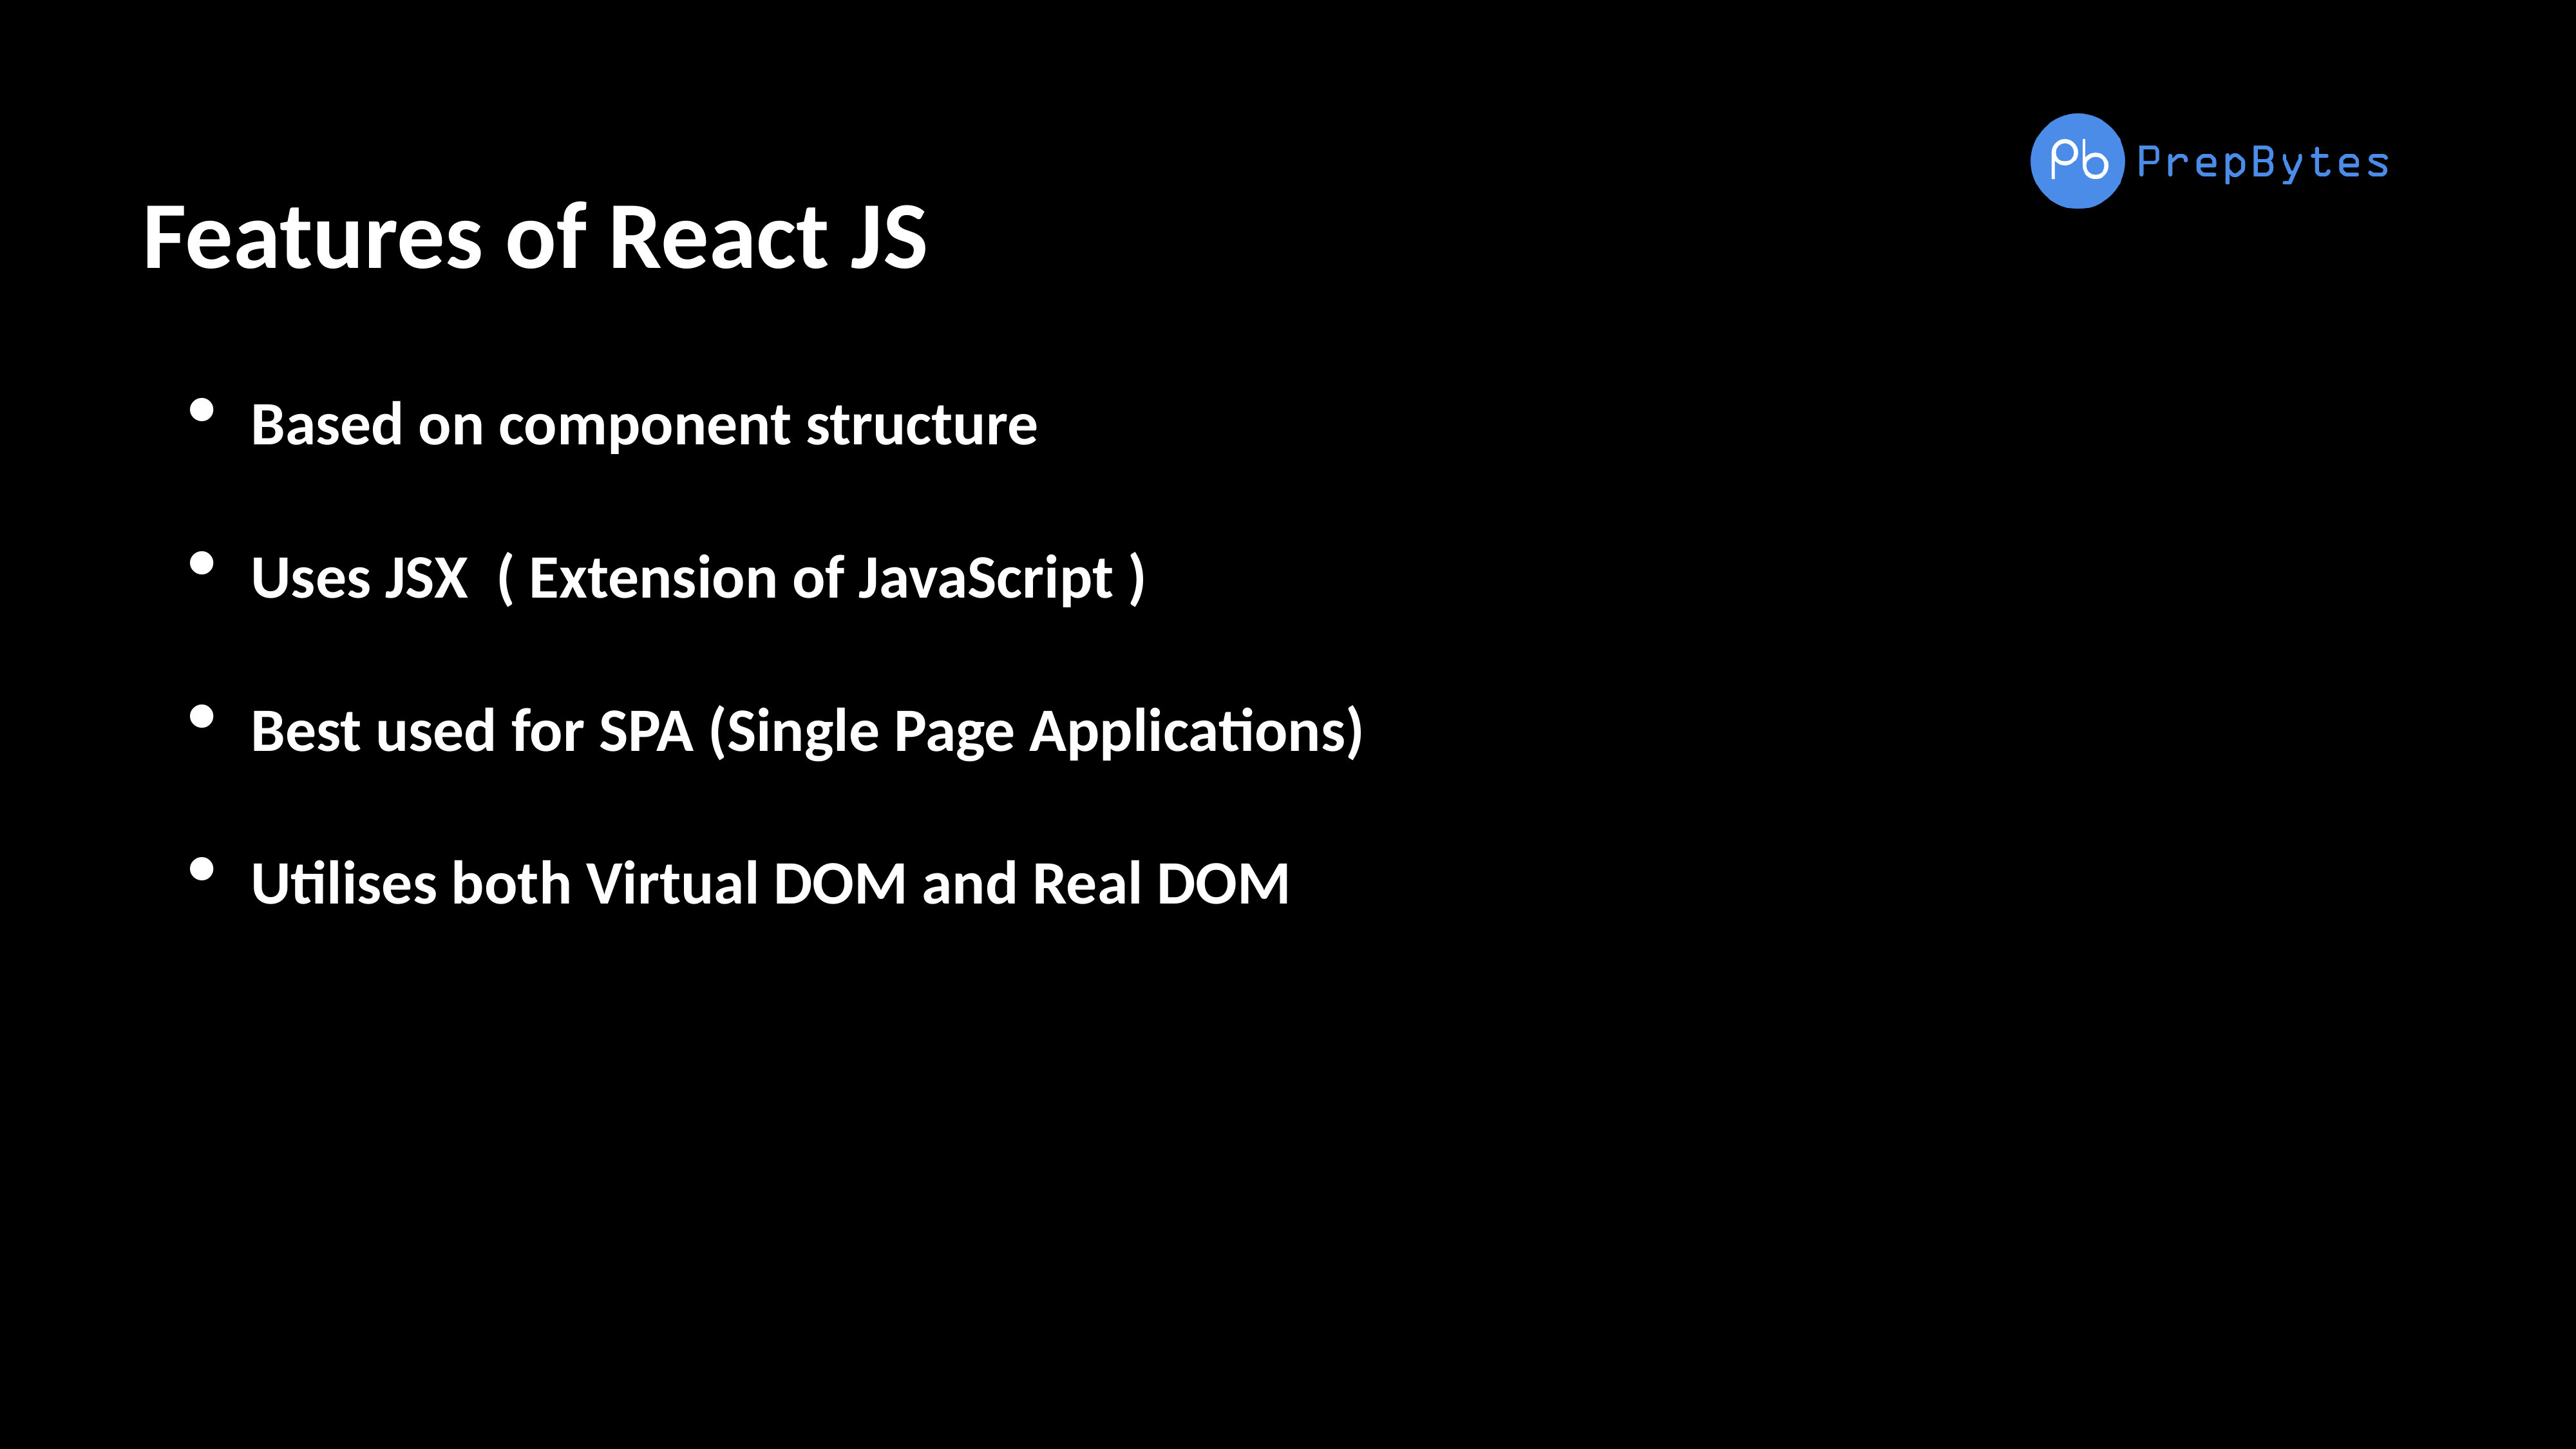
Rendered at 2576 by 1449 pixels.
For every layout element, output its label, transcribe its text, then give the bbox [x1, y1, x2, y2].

list Based on component structure Uses JSX ( Extension of JavaScript ) Best used for SPA (Single Page Applications) Utilises both Virtual DOM and Real DOM [179, 375, 1526, 1401]
picture [2031, 113, 2393, 209]
title Features of React JS [135, 149, 939, 311]
